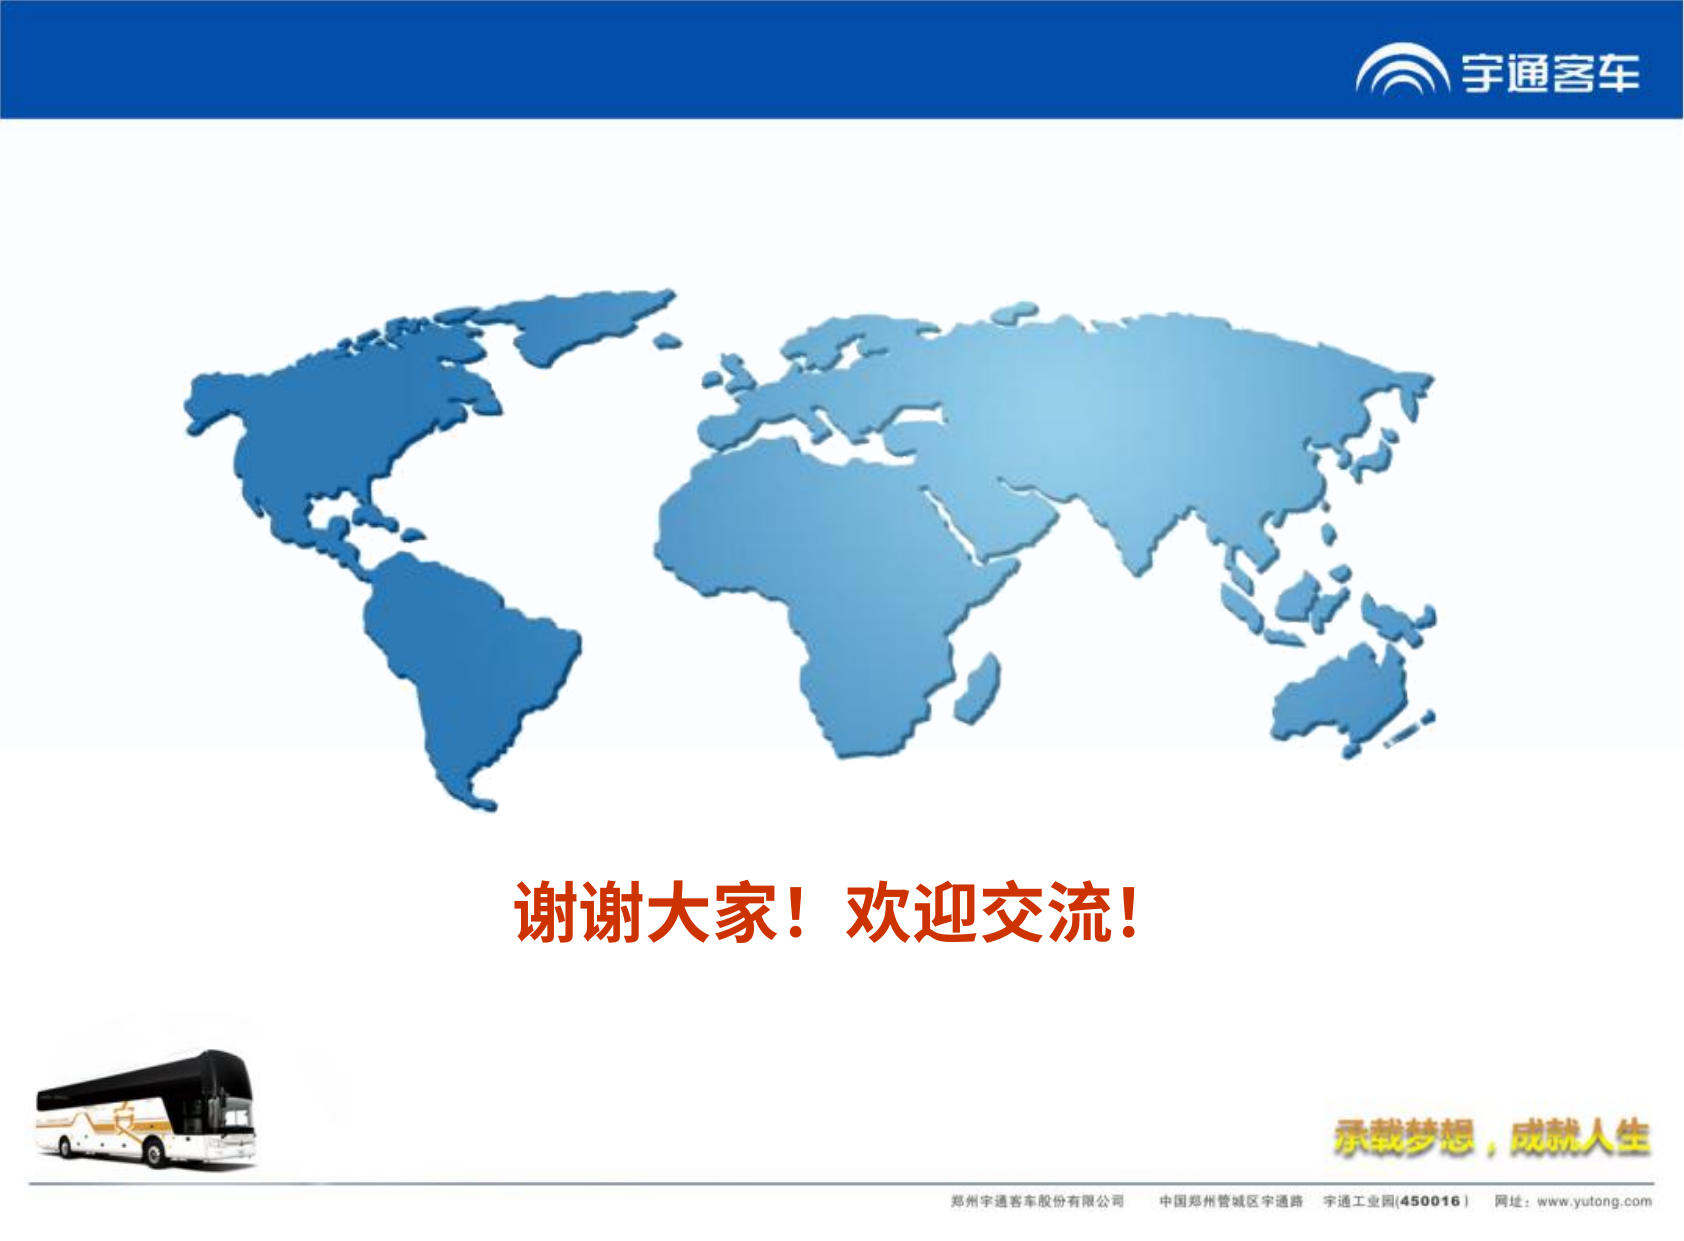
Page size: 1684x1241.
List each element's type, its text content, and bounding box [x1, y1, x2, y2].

text_box 谢谢大家！欢迎交流！ [497, 863, 1195, 959]
picture [0, 0, 1684, 1241]
